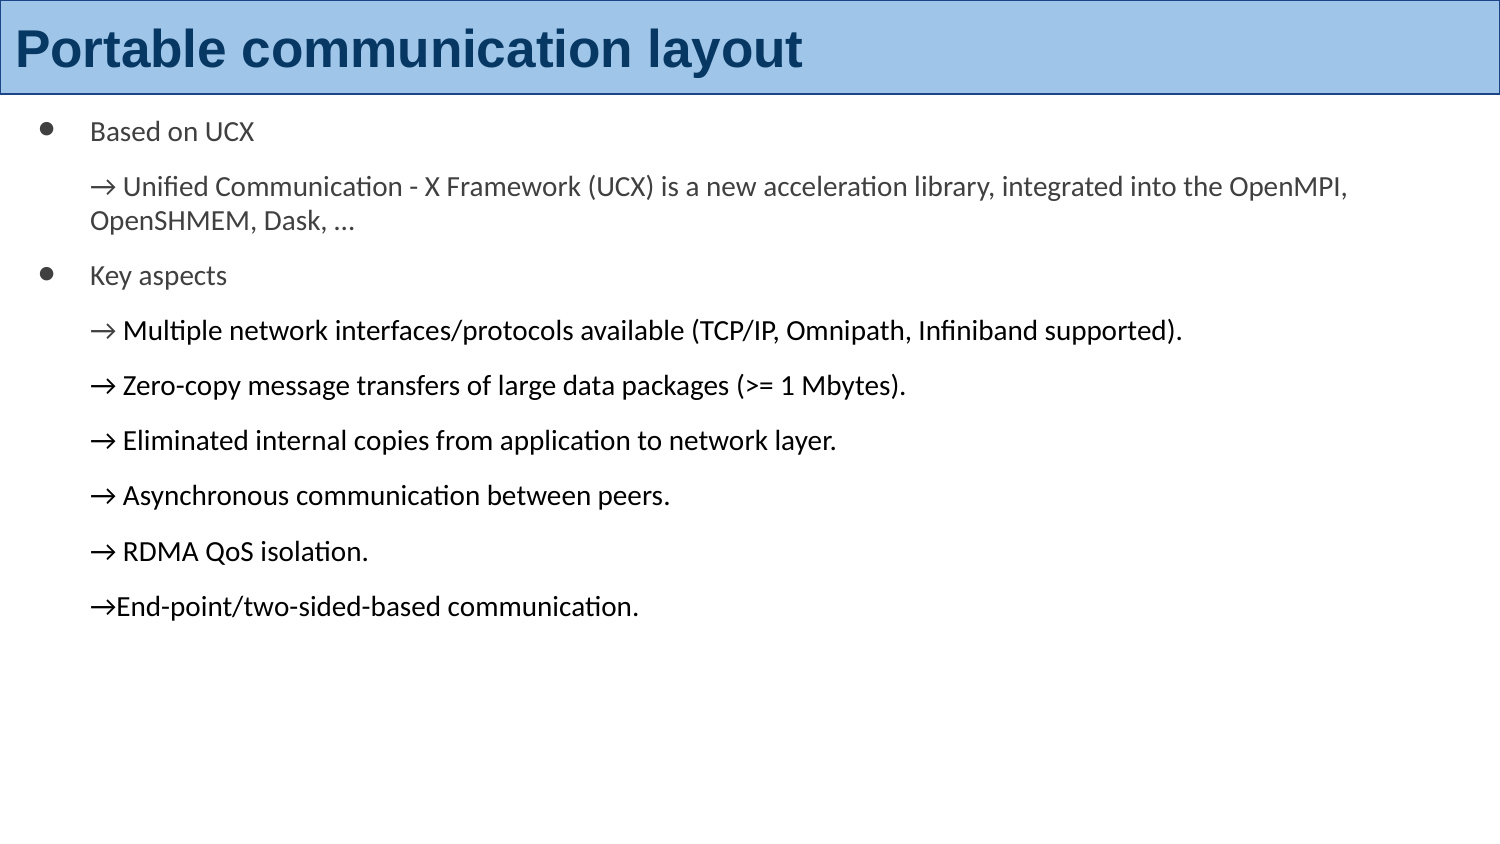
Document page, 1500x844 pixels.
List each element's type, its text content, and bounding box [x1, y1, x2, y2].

text_box Based on UCX → Unified Communication - X Framework (UCX) is a new acceleration library, integrated into the OpenMPI, OpenSHMEM, Dask, … Key aspects → Multiple network interfaces/protocols available (TCP/IP, Omnipath, Infiniband supported). → Zero-copy message transfers of large data packages (>= 1 Mbytes). → Eliminated internal copies from application to network layer. → Asynchronous communication between peers. → RDMA QoS isolation. →End-point/two-sided-based communication. [0, 98, 1500, 691]
title Portable communication layout [0, 0, 1500, 94]
